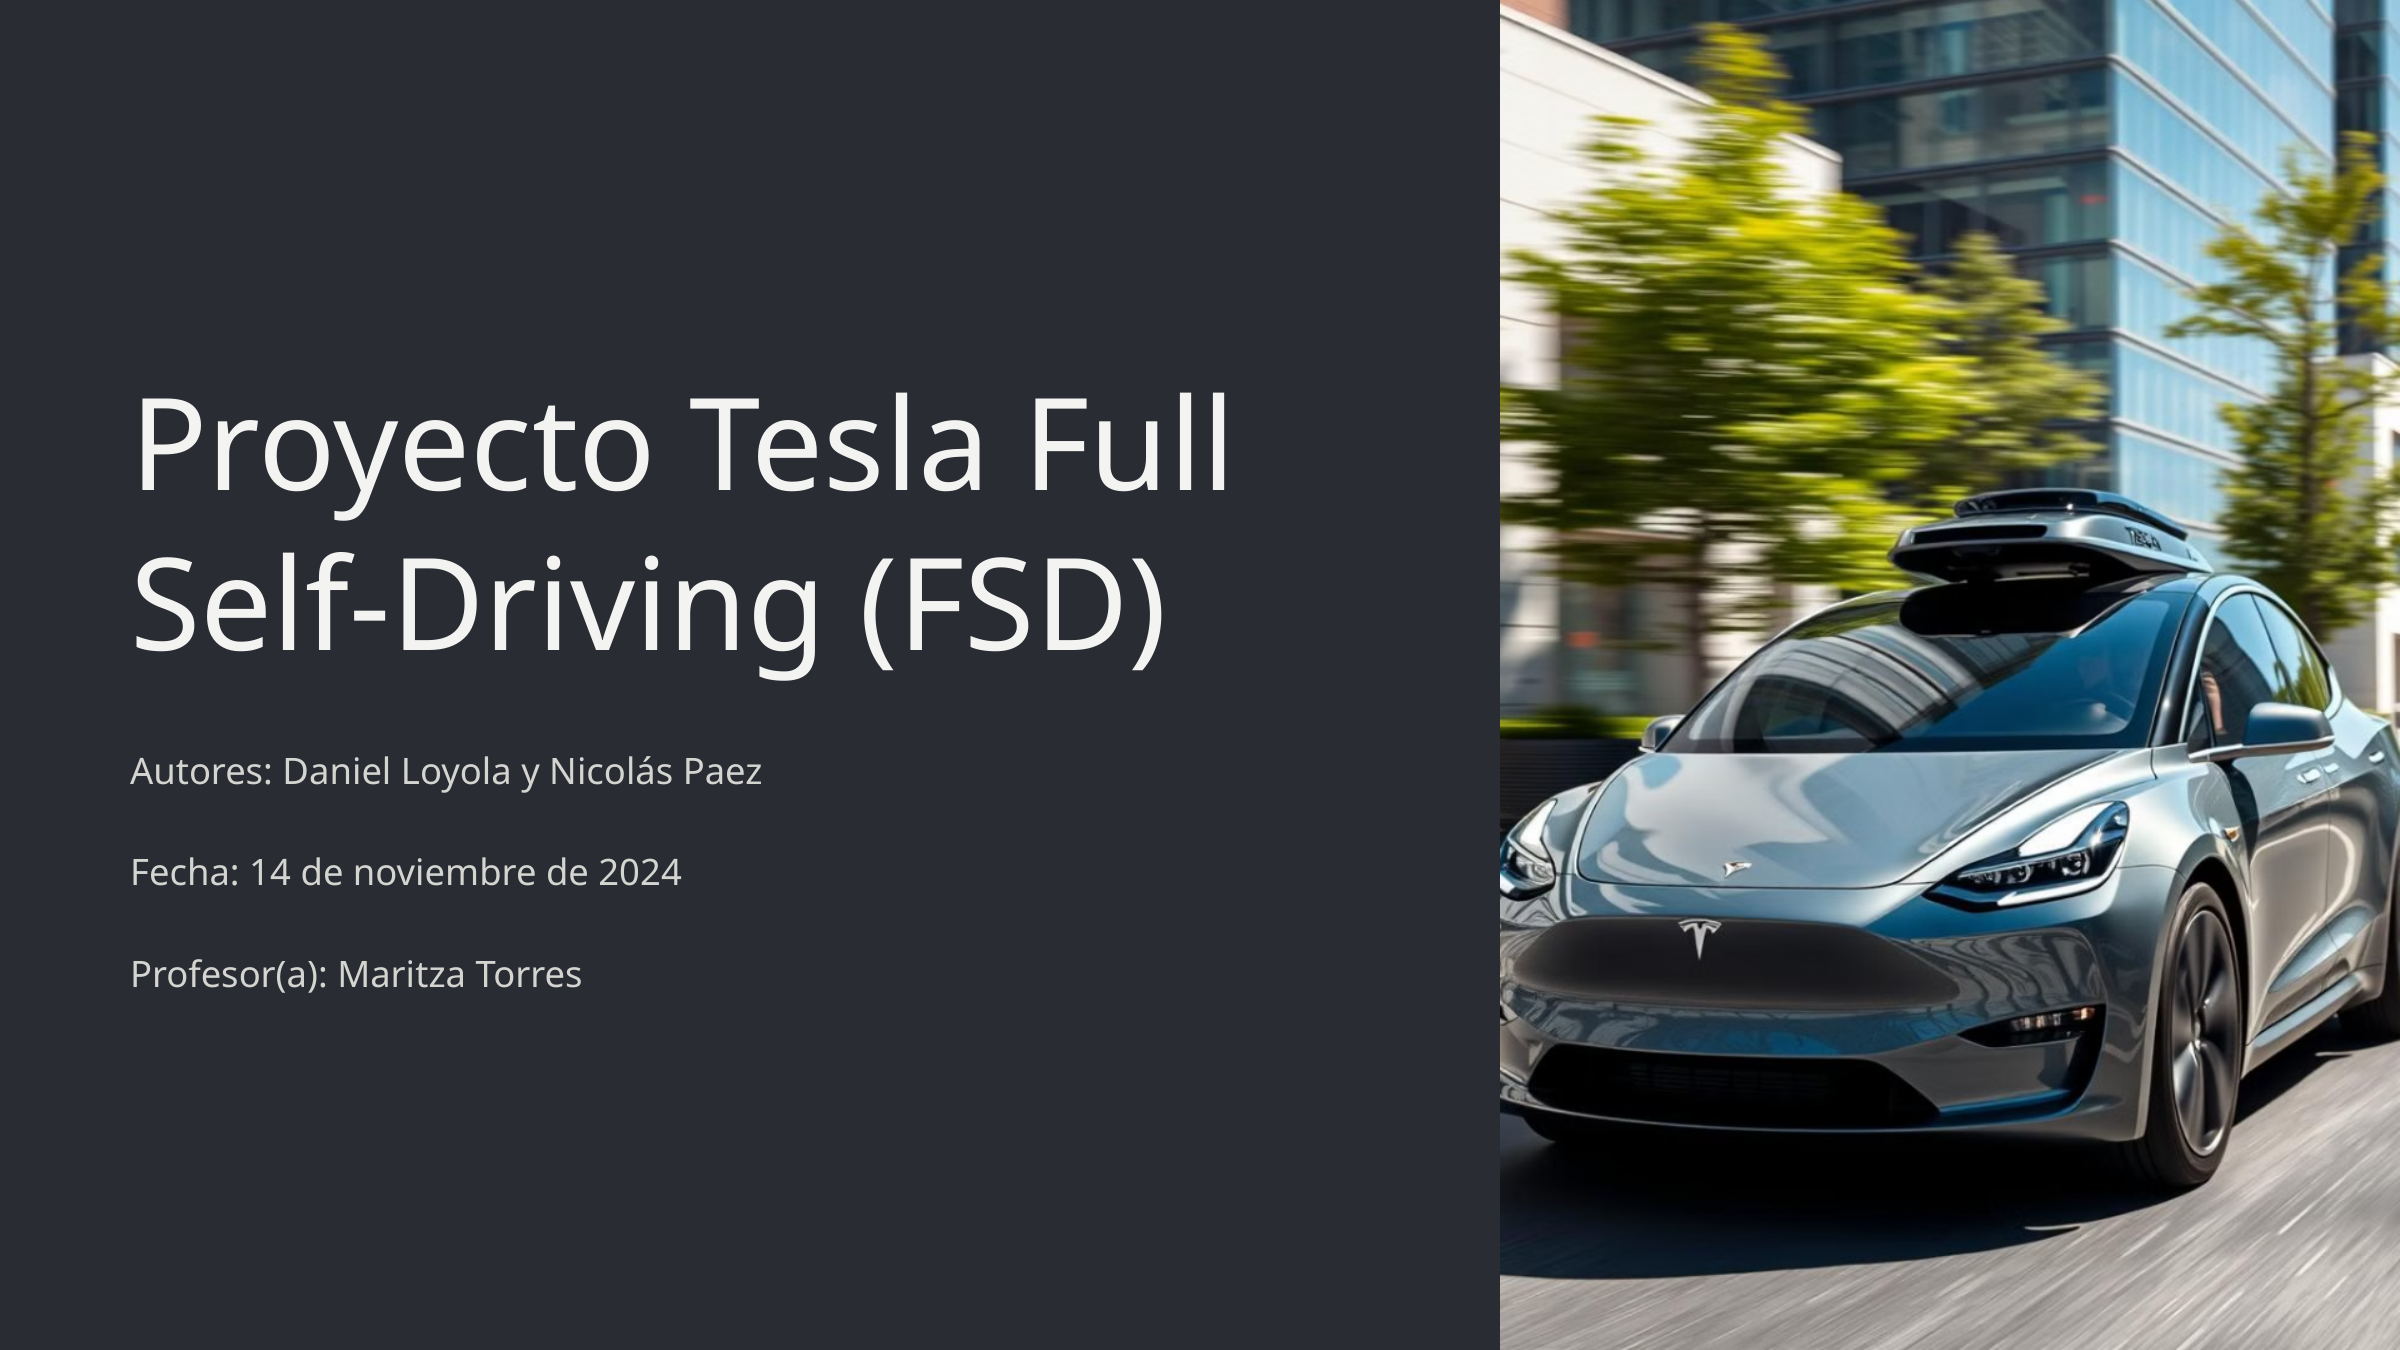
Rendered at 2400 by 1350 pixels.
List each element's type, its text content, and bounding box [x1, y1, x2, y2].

text_box Fecha: 14 de noviembre de 2024 [130, 833, 1370, 894]
text_box Autores: Daniel Loyola y Nicolás Paez [130, 732, 1370, 792]
text_box Proyecto Tesla Full Self-Driving (FSD) [130, 355, 1370, 677]
picture [1499, 0, 2400, 1350]
text_box Profesor(a): Maritza Torres [130, 934, 1370, 995]
